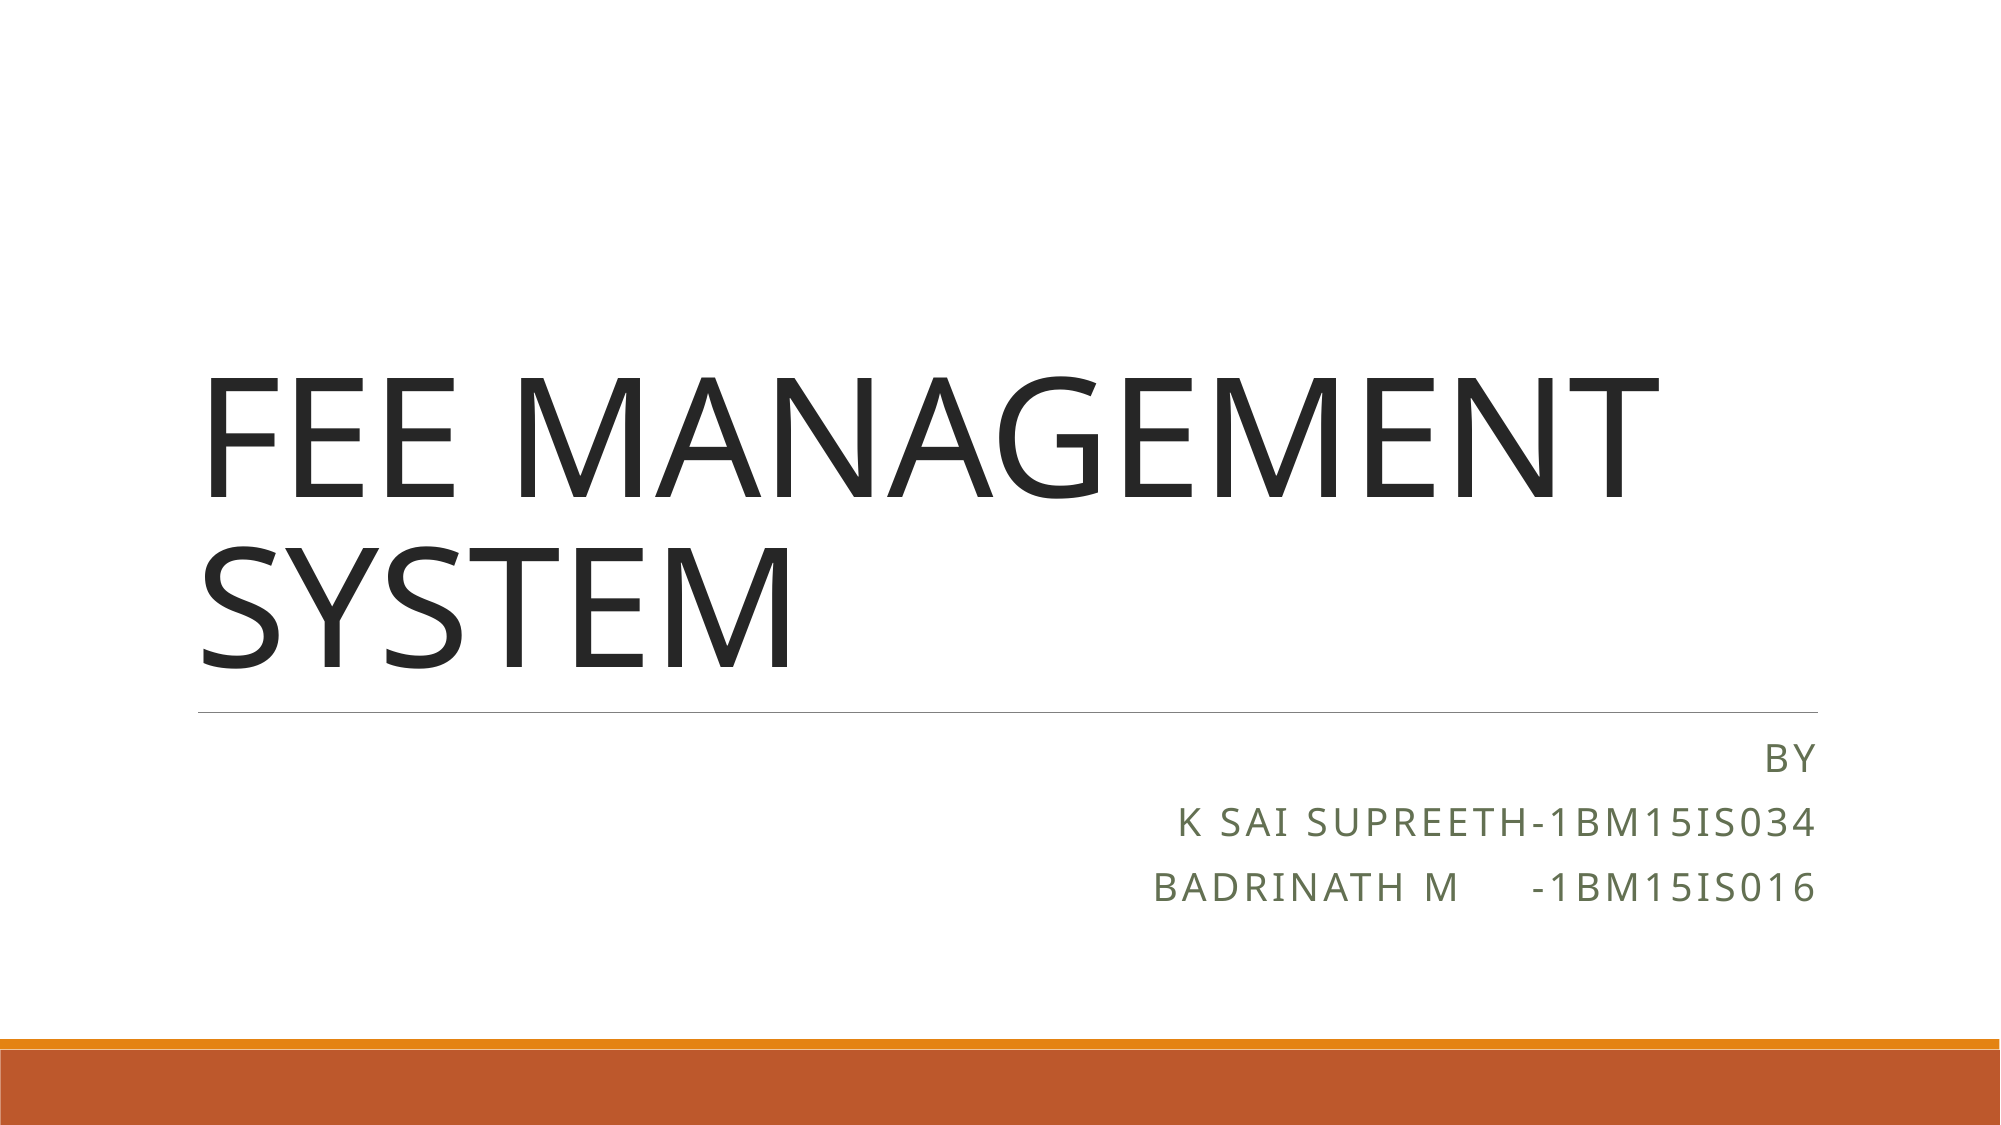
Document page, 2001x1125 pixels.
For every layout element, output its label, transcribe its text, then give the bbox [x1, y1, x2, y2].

title FEE MANAGEMENT SYSTEM [180, 124, 1830, 710]
subtitle BY K SAI SUPREETH-1BM15IS034 BADRINATH M -1BM15IS016 [180, 730, 1831, 919]
